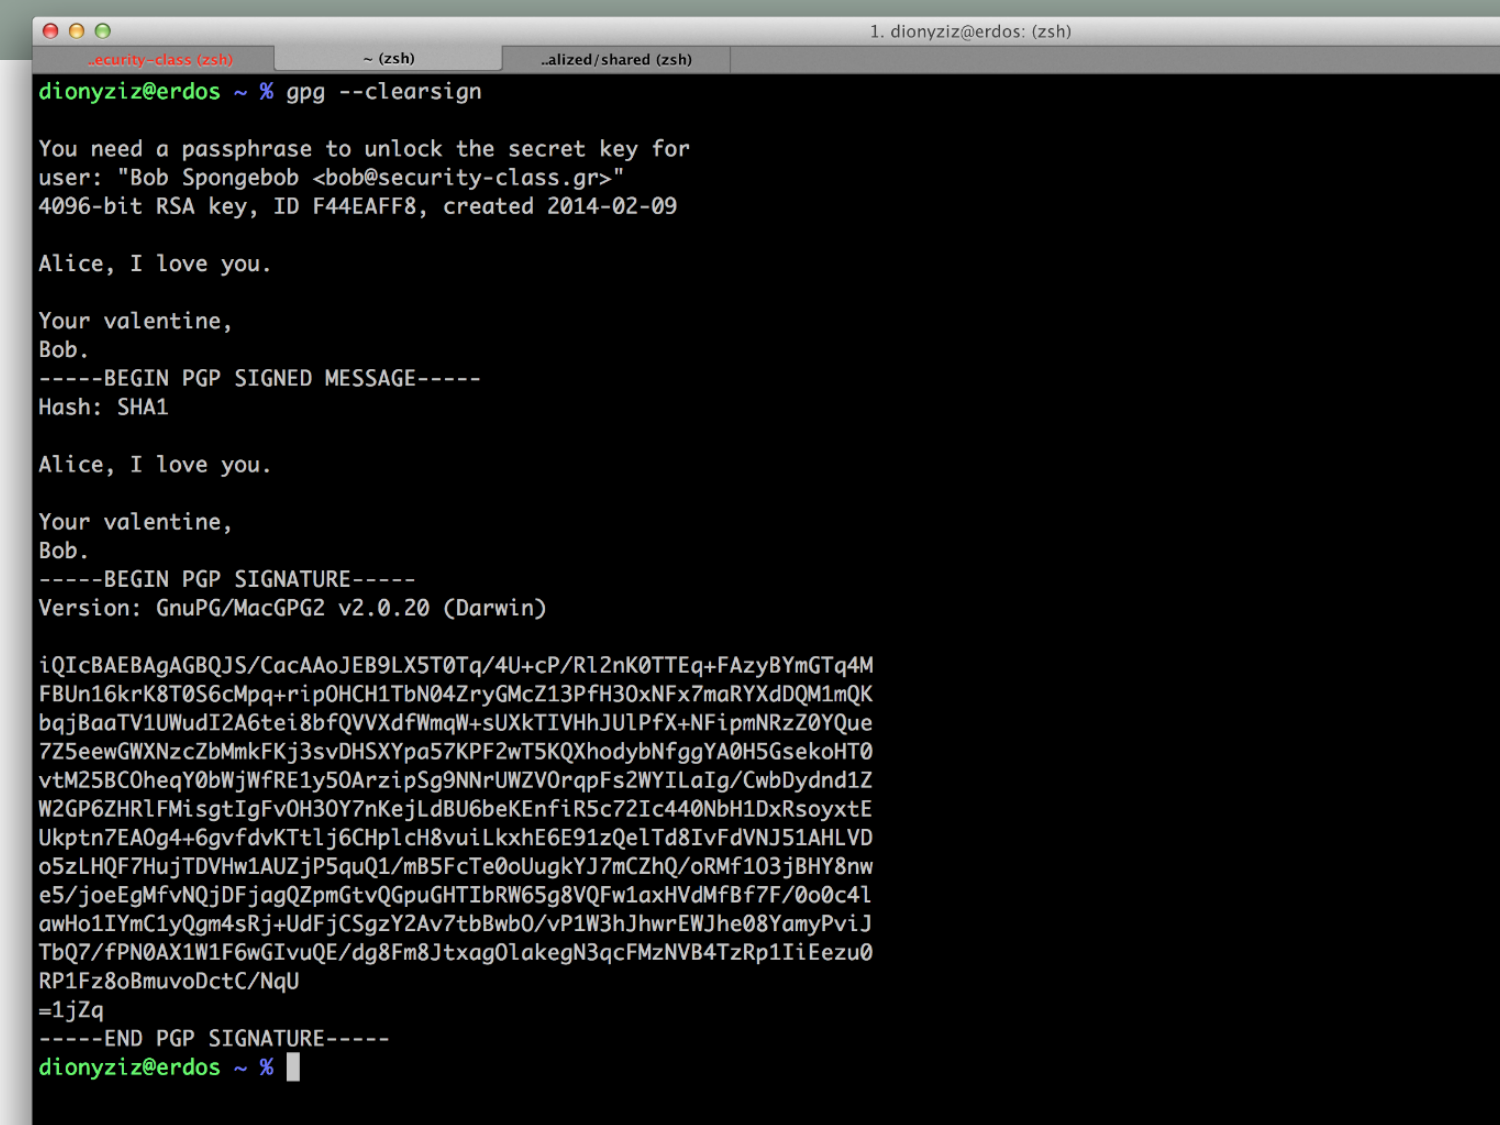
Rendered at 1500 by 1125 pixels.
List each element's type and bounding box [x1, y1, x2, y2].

list [0, 0, 1500, 1125]
